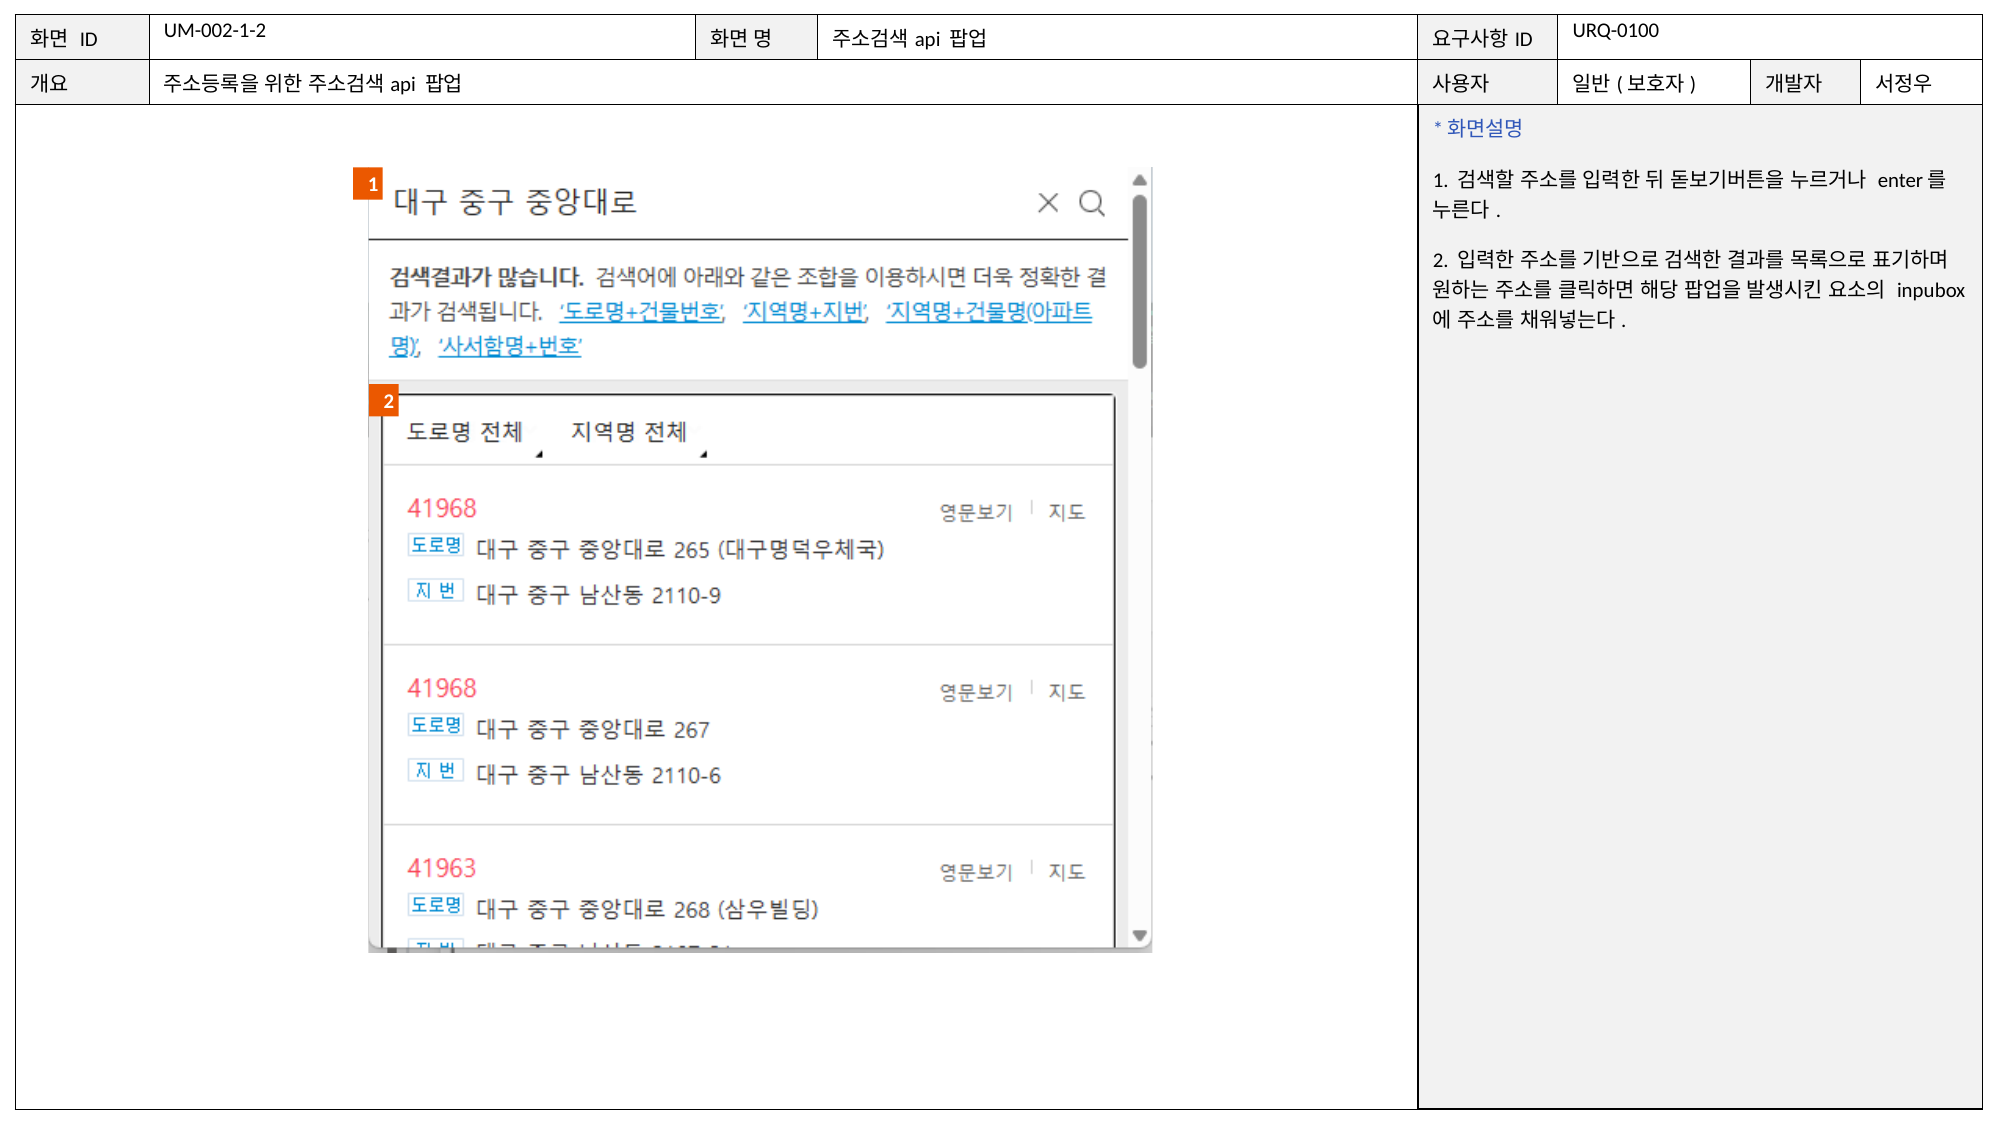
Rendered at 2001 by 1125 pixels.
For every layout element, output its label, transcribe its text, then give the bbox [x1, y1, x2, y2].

picture [367, 167, 1153, 953]
table_header UM-002-1-2 [150, 15, 695, 59]
table_cell 서정우 [1861, 60, 1982, 104]
table_header 주소검색api 팝업 [818, 15, 1417, 59]
table_cell 일반(보호자) [1558, 60, 1750, 104]
table_cell [16, 105, 1417, 1109]
table_header 요구사항ID [1418, 15, 1557, 59]
table_cell 주소등록을 위한 주소검색api 팝업 [150, 60, 1417, 104]
table_header 화면 ID [16, 15, 149, 59]
table_cell 개발자 [1751, 60, 1860, 104]
table_cell 사용자 [1418, 60, 1557, 104]
table_header 화면 명 [696, 15, 817, 59]
table_cell 개요 [16, 60, 149, 104]
table_header URQ-0100 [1558, 15, 1982, 59]
text_box 1 [352, 166, 366, 201]
table_cell *화면설명 1. 검색할 주소를 입력한 뒤 돋보기버튼을 누르거나 enter를 누른다. 2. 입력한 주소를 기반으로 검색한 결과를 목록으로 표기하며 원하는 주소를 클릭하면 해당 팝업을 발생시킨 요소의 inpubox에 주소를 채워넣는다. [1419, 105, 1982, 1108]
